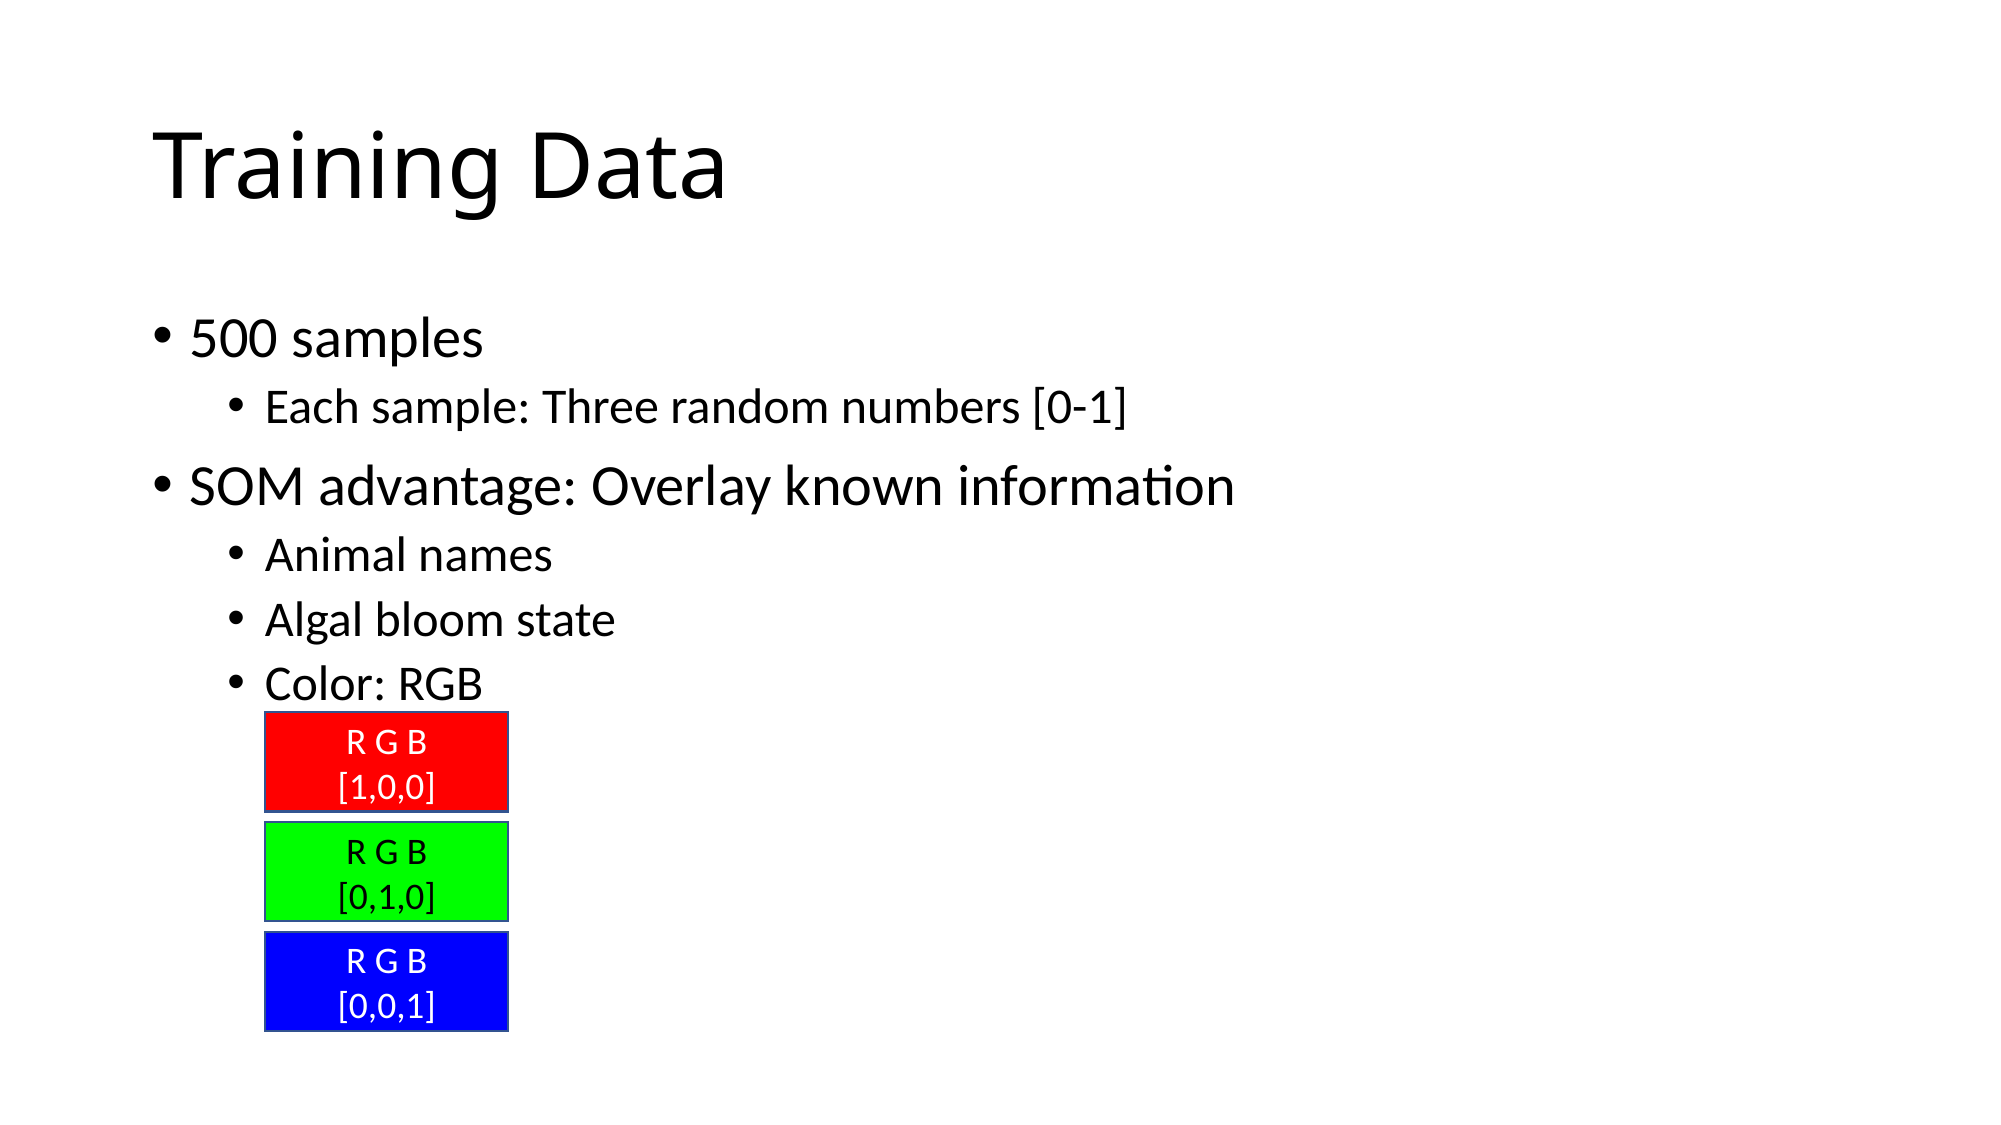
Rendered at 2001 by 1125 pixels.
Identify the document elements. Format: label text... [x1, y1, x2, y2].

list 500 samples Each sample: Three random numbers [0-1] SOM advantage: Overlay known information Animal names Algal bloom state Color: RGB [137, 299, 1863, 1014]
text_box R G B [1,0,0] [264, 711, 509, 813]
text_box R G B [0,1,0] [264, 821, 509, 922]
text_box R G B [0,0,1] [264, 931, 509, 1032]
title Training Data [137, 59, 1863, 278]
